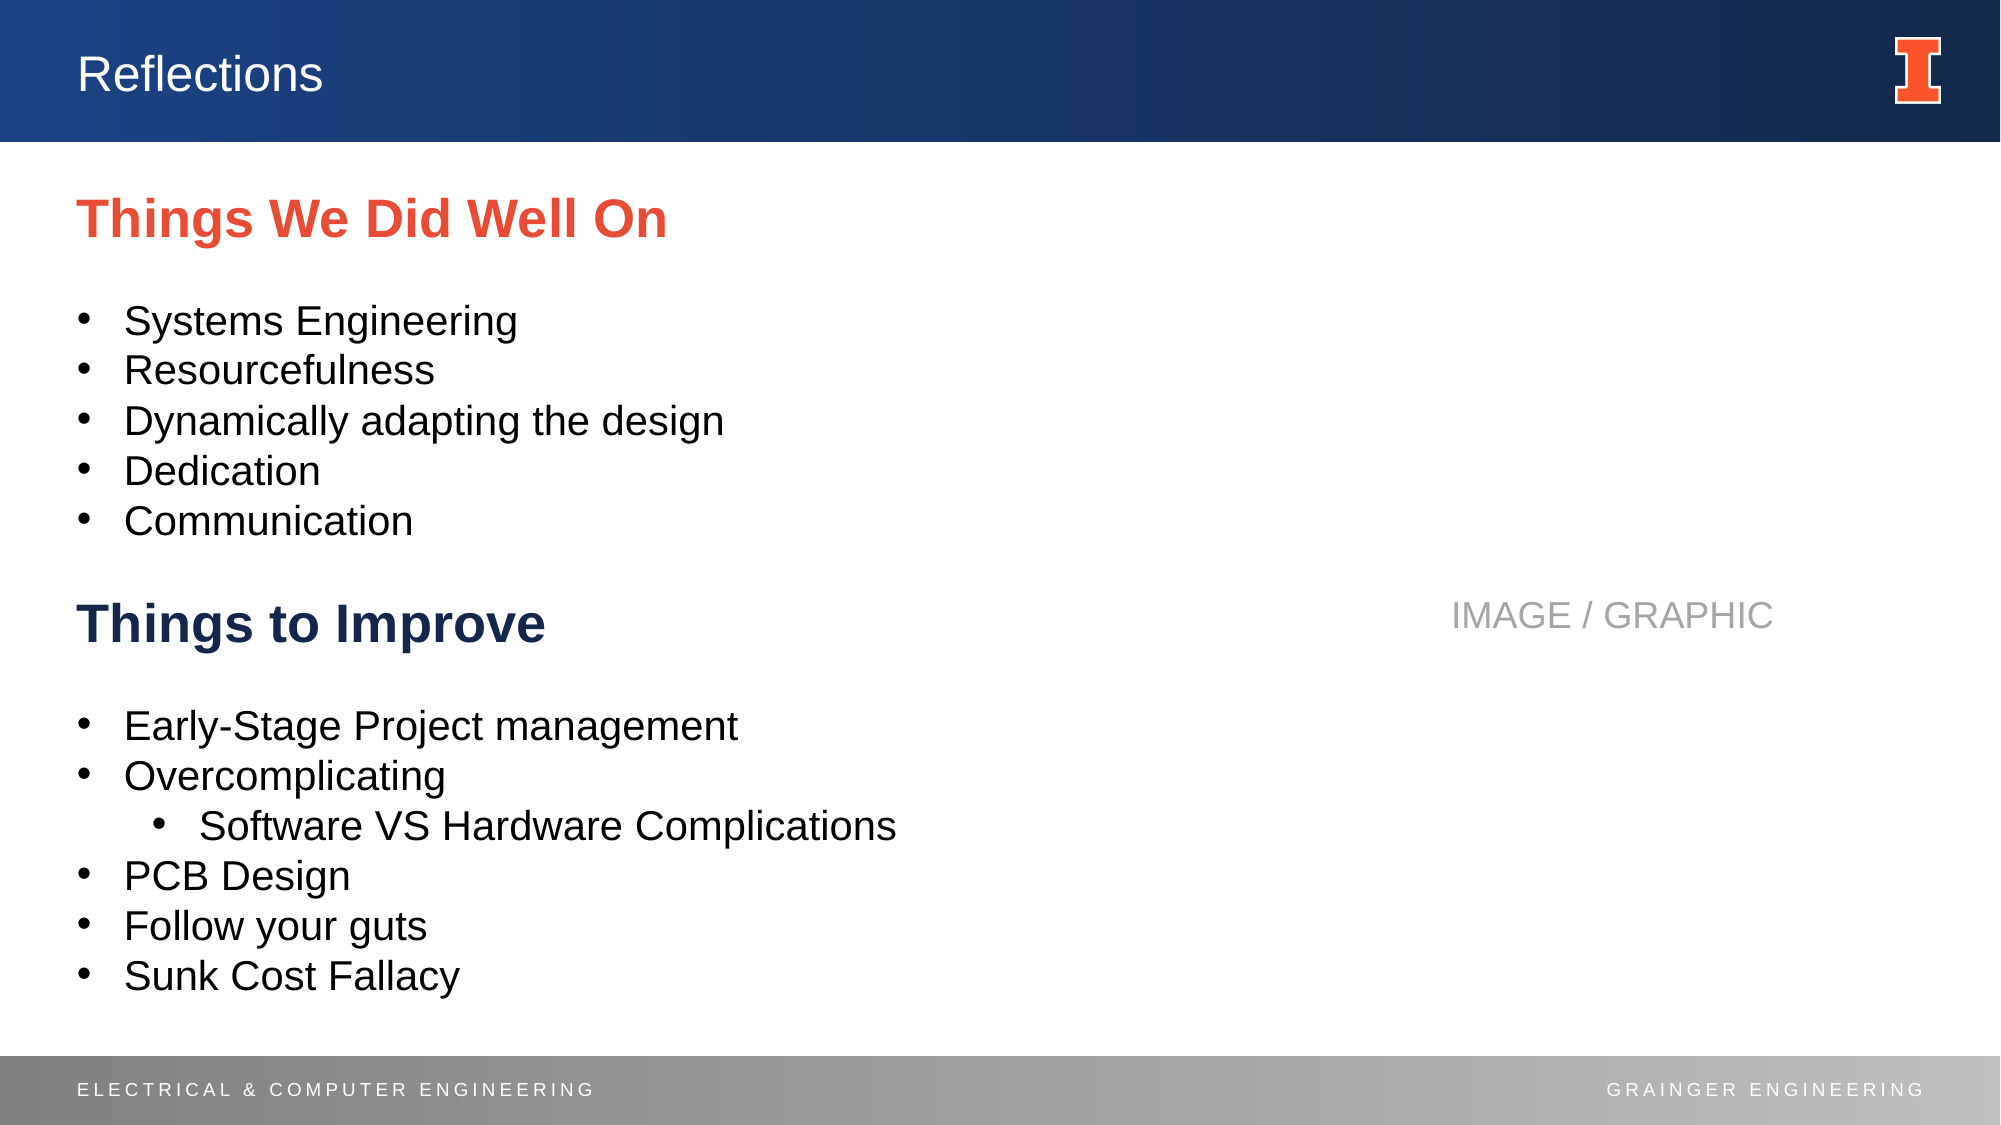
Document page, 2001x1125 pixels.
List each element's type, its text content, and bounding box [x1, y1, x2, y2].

text_box IMAGE / GRAPHIC [1425, 583, 1800, 644]
text_box ELECTRICAL & COMPUTER ENGINEERING [61, 1070, 1373, 1108]
text_box [0, 0, 2000, 142]
text_box Reflections [61, 33, 1852, 109]
text_box [0, 1056, 2000, 1125]
list Things We Did Well On Systems Engineering Resourcefulness Dynamically adapting the design Dedication Communication Things to Improve Early-Stage Project management Overcomplicating Software VS Hardware Complications PCB Design Follow your guts Sunk Cost Fallacy [61, 175, 1110, 1024]
picture [1895, 37, 1942, 104]
text_box GRAINGER ENGINEERING [1531, 1070, 1938, 1108]
